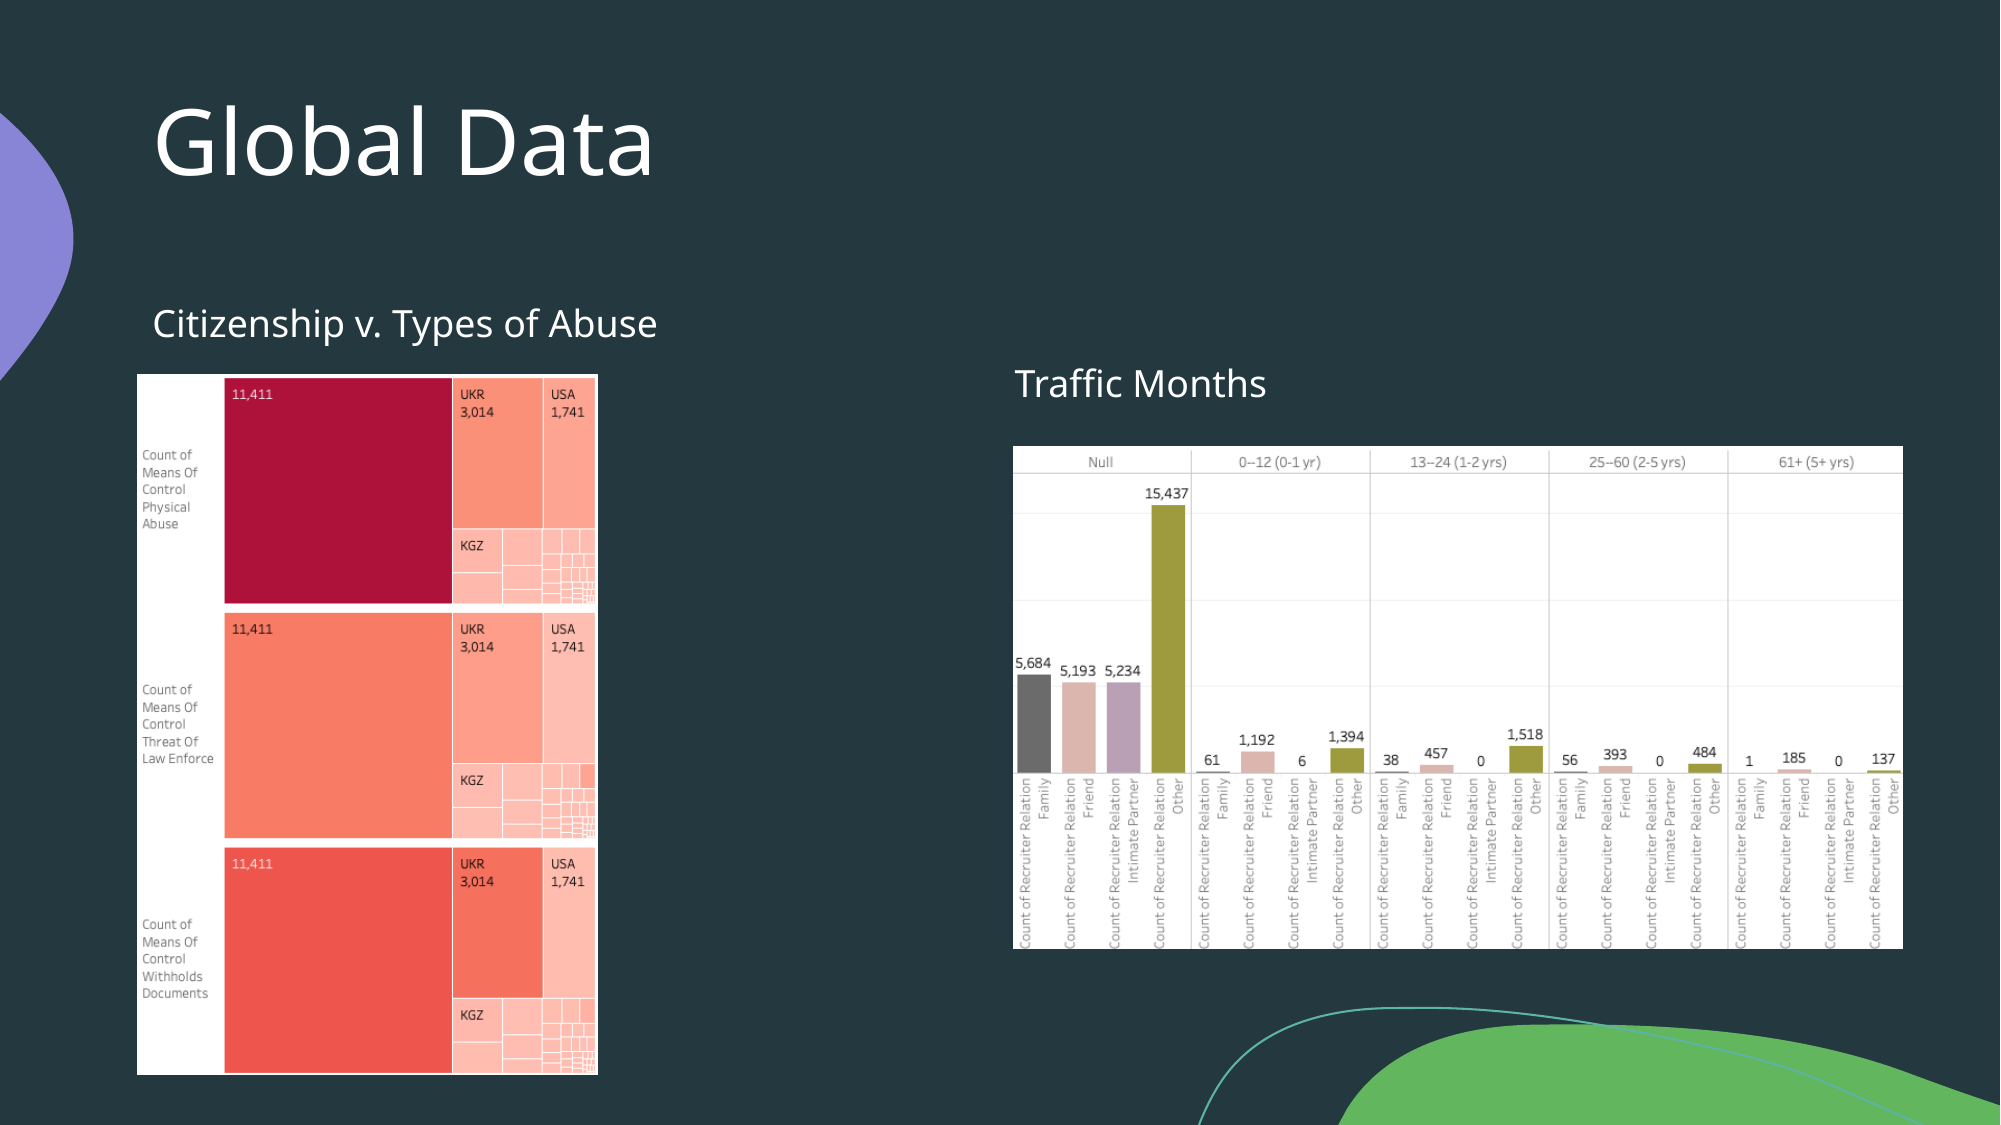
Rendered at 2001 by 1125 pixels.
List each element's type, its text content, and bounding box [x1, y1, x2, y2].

text_box Citizenship v. Types of Abuse [137, 292, 722, 353]
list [137, 374, 598, 1075]
title Global Data [137, 20, 1888, 271]
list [1013, 446, 1903, 949]
text_box Traffic Months [999, 353, 1680, 413]
